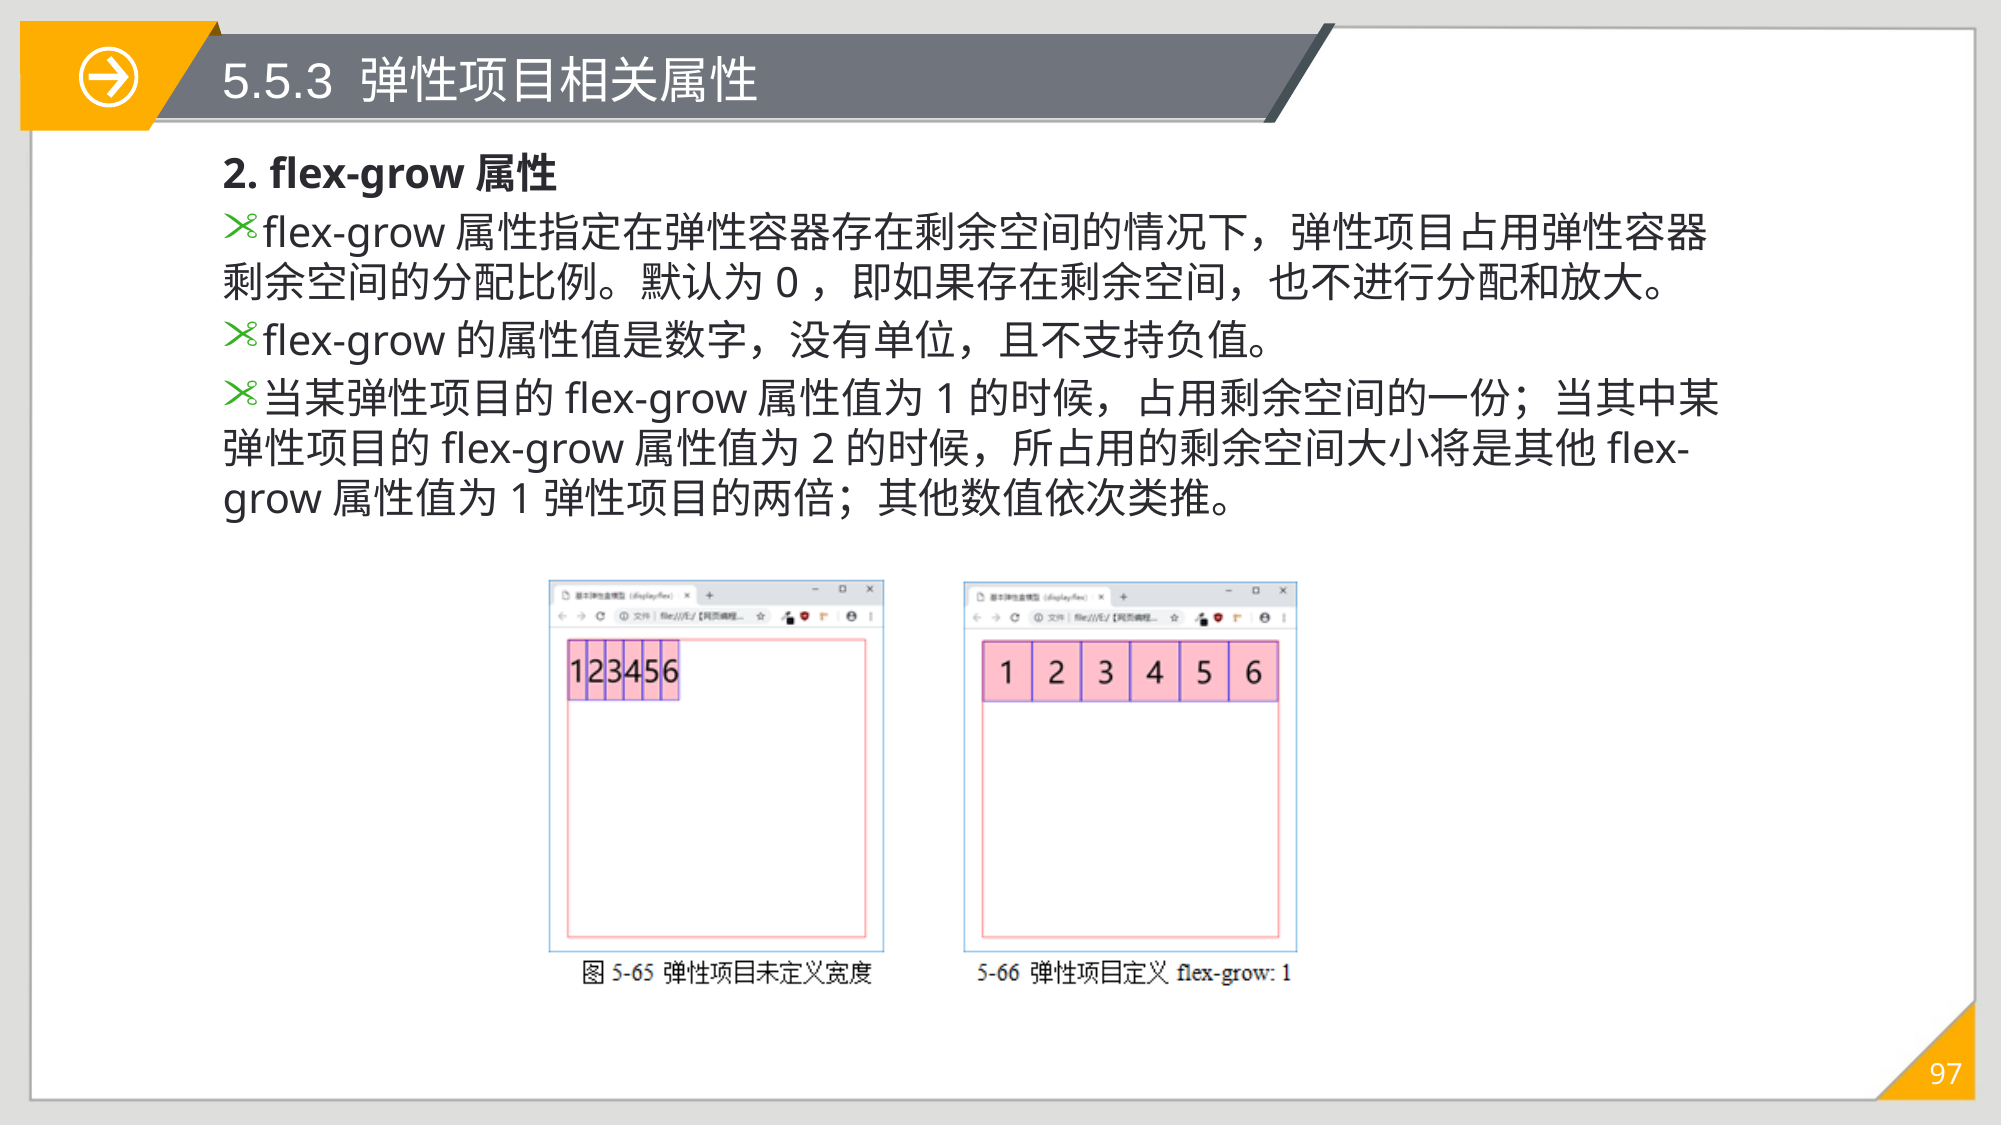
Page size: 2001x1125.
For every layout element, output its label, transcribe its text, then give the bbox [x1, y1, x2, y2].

list 2. flex-grow属性 flex-grow属性指定在弹性容器存在剩余空间的情况下，弹性项目占用弹性容器剩余空间的分配比例。默认为0，即如果存在剩余空间，也不进行分配和放大。 flex-grow的属性值是数字，没有单位，且不支持负值。 当某弹性项目的flex-grow属性值为1的时候，占用剩余空间的一份；当其中某弹性项目的flex-grow属性值为2的时候，所占用的剩余空间大小将是其他flex-grow属性值为1弹性项目的两倍；其他数值依次类推。 [207, 139, 1745, 587]
picture [0, 0, 2001, 1125]
title 5.5.3 弹性项目相关属性 [206, 26, 1792, 131]
